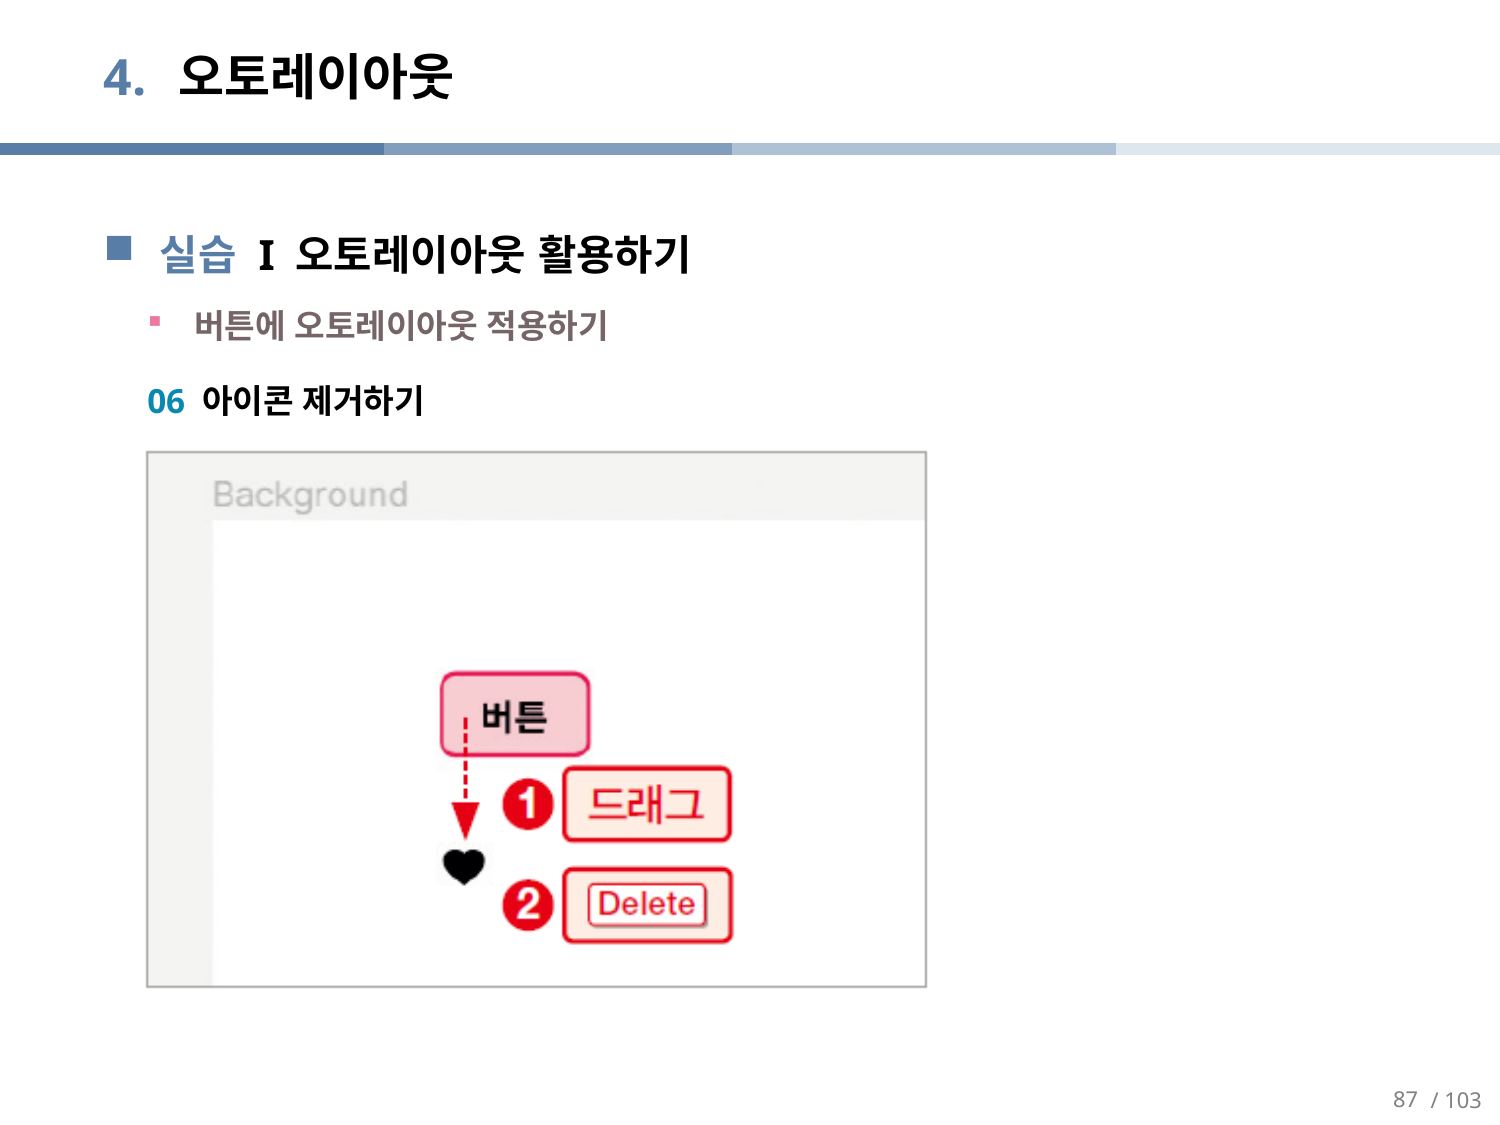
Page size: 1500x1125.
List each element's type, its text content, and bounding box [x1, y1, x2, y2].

picture [123, 420, 957, 1012]
title 오토레이아웃 [88, 30, 1211, 121]
list 실습 I 오토레이아웃 활용하기 버튼에 오토레이아웃 적용하기 06 아이콘 제거하기 [88, 196, 1400, 1083]
